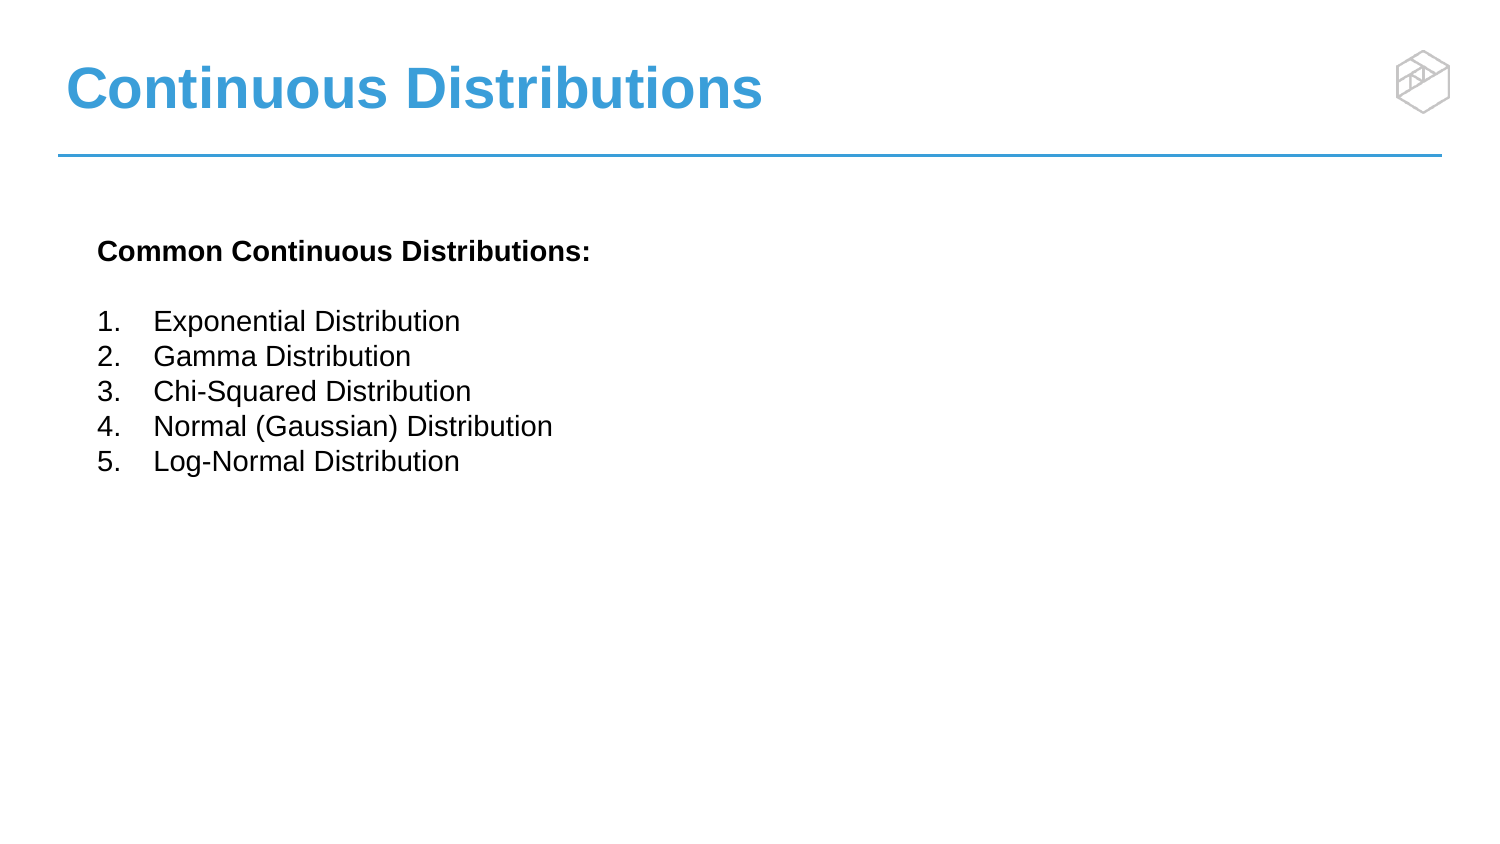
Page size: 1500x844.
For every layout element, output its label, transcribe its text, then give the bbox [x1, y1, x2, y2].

text_box Common Continuous Distributions: Exponential Distribution Gamma Distribution Chi-Squared Distribution Normal (Gaussian) Distribution Log-Normal Distribution [82, 225, 1395, 485]
picture [1396, 49, 1451, 114]
title Continuous Distributions [51, 35, 1349, 130]
